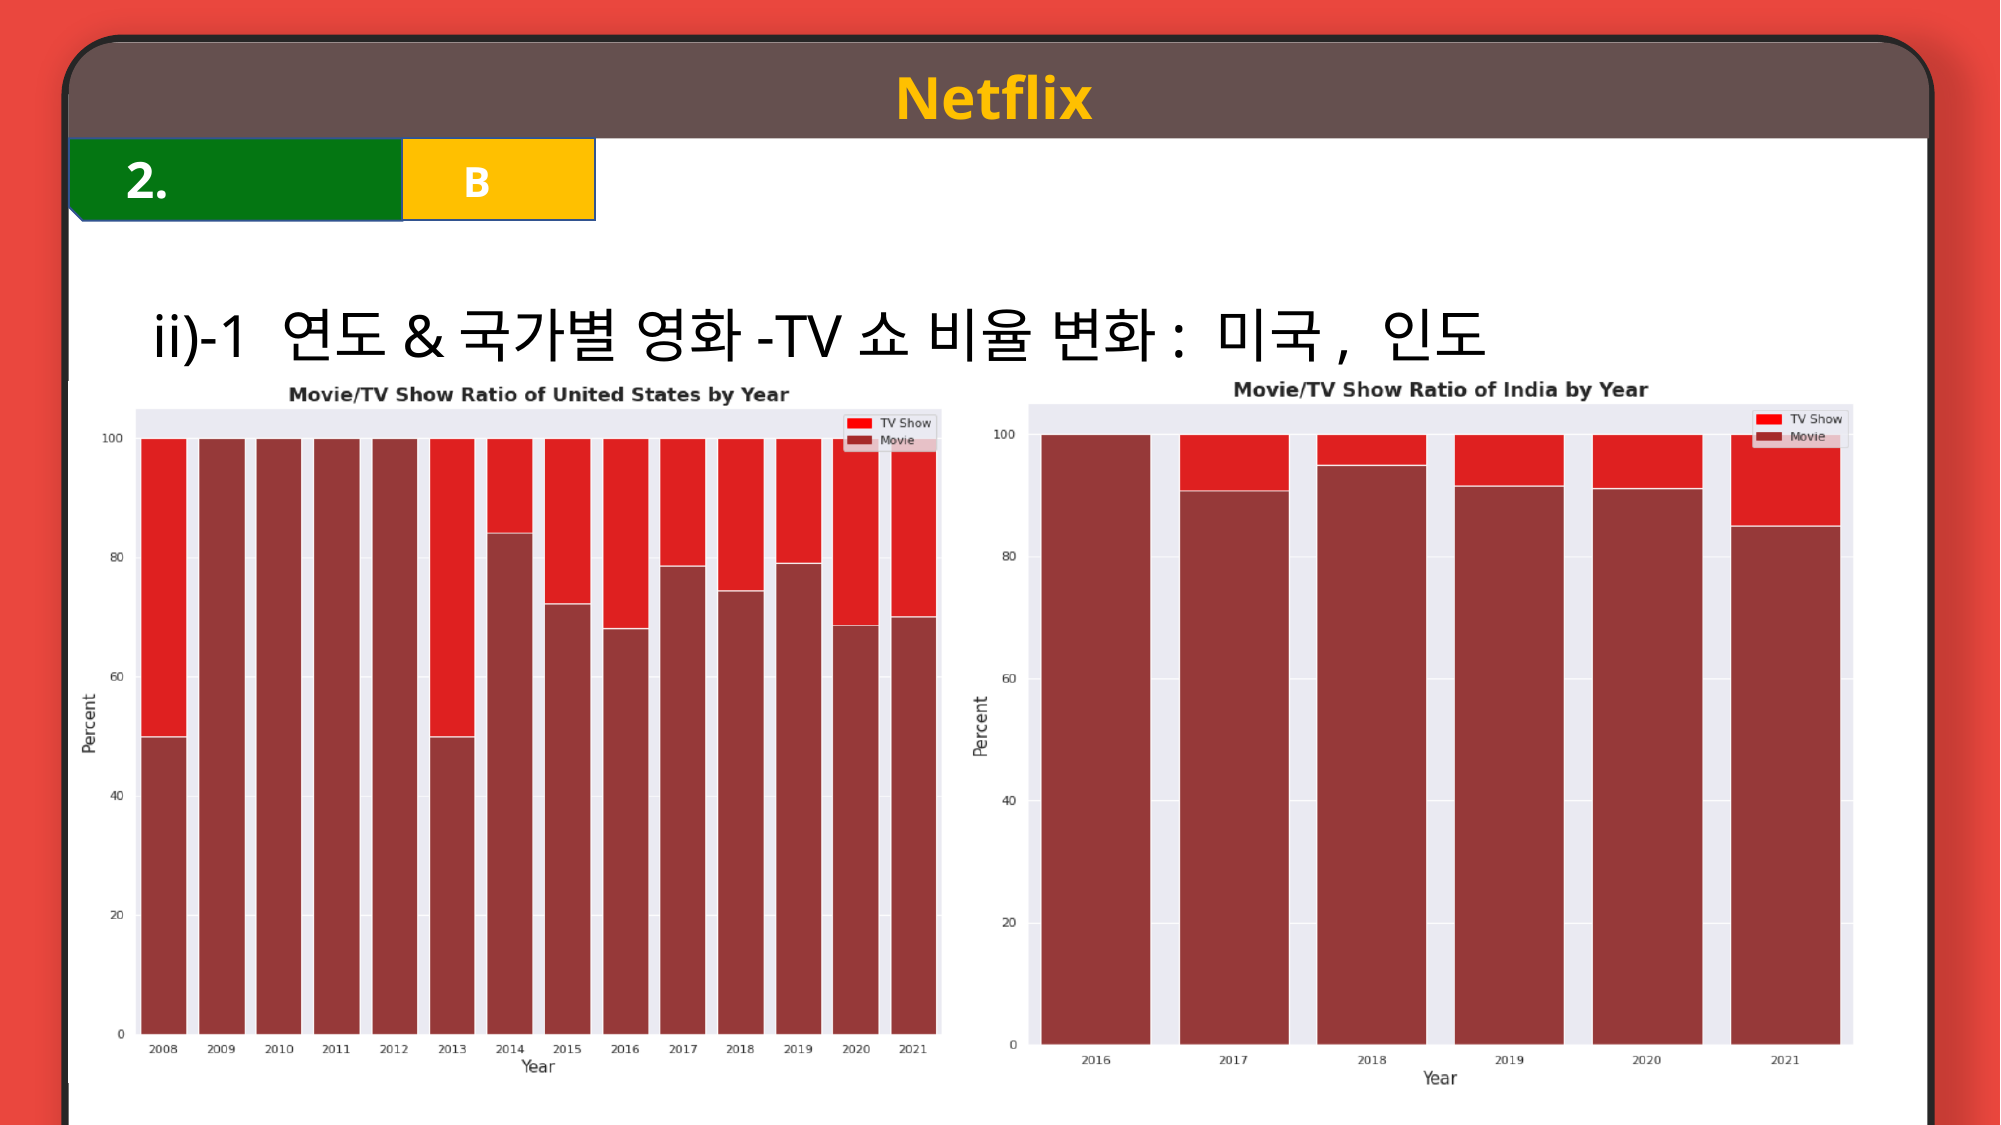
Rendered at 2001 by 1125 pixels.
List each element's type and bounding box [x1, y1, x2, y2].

text_box [65, 38, 1932, 1125]
picture [68, 367, 1863, 1093]
